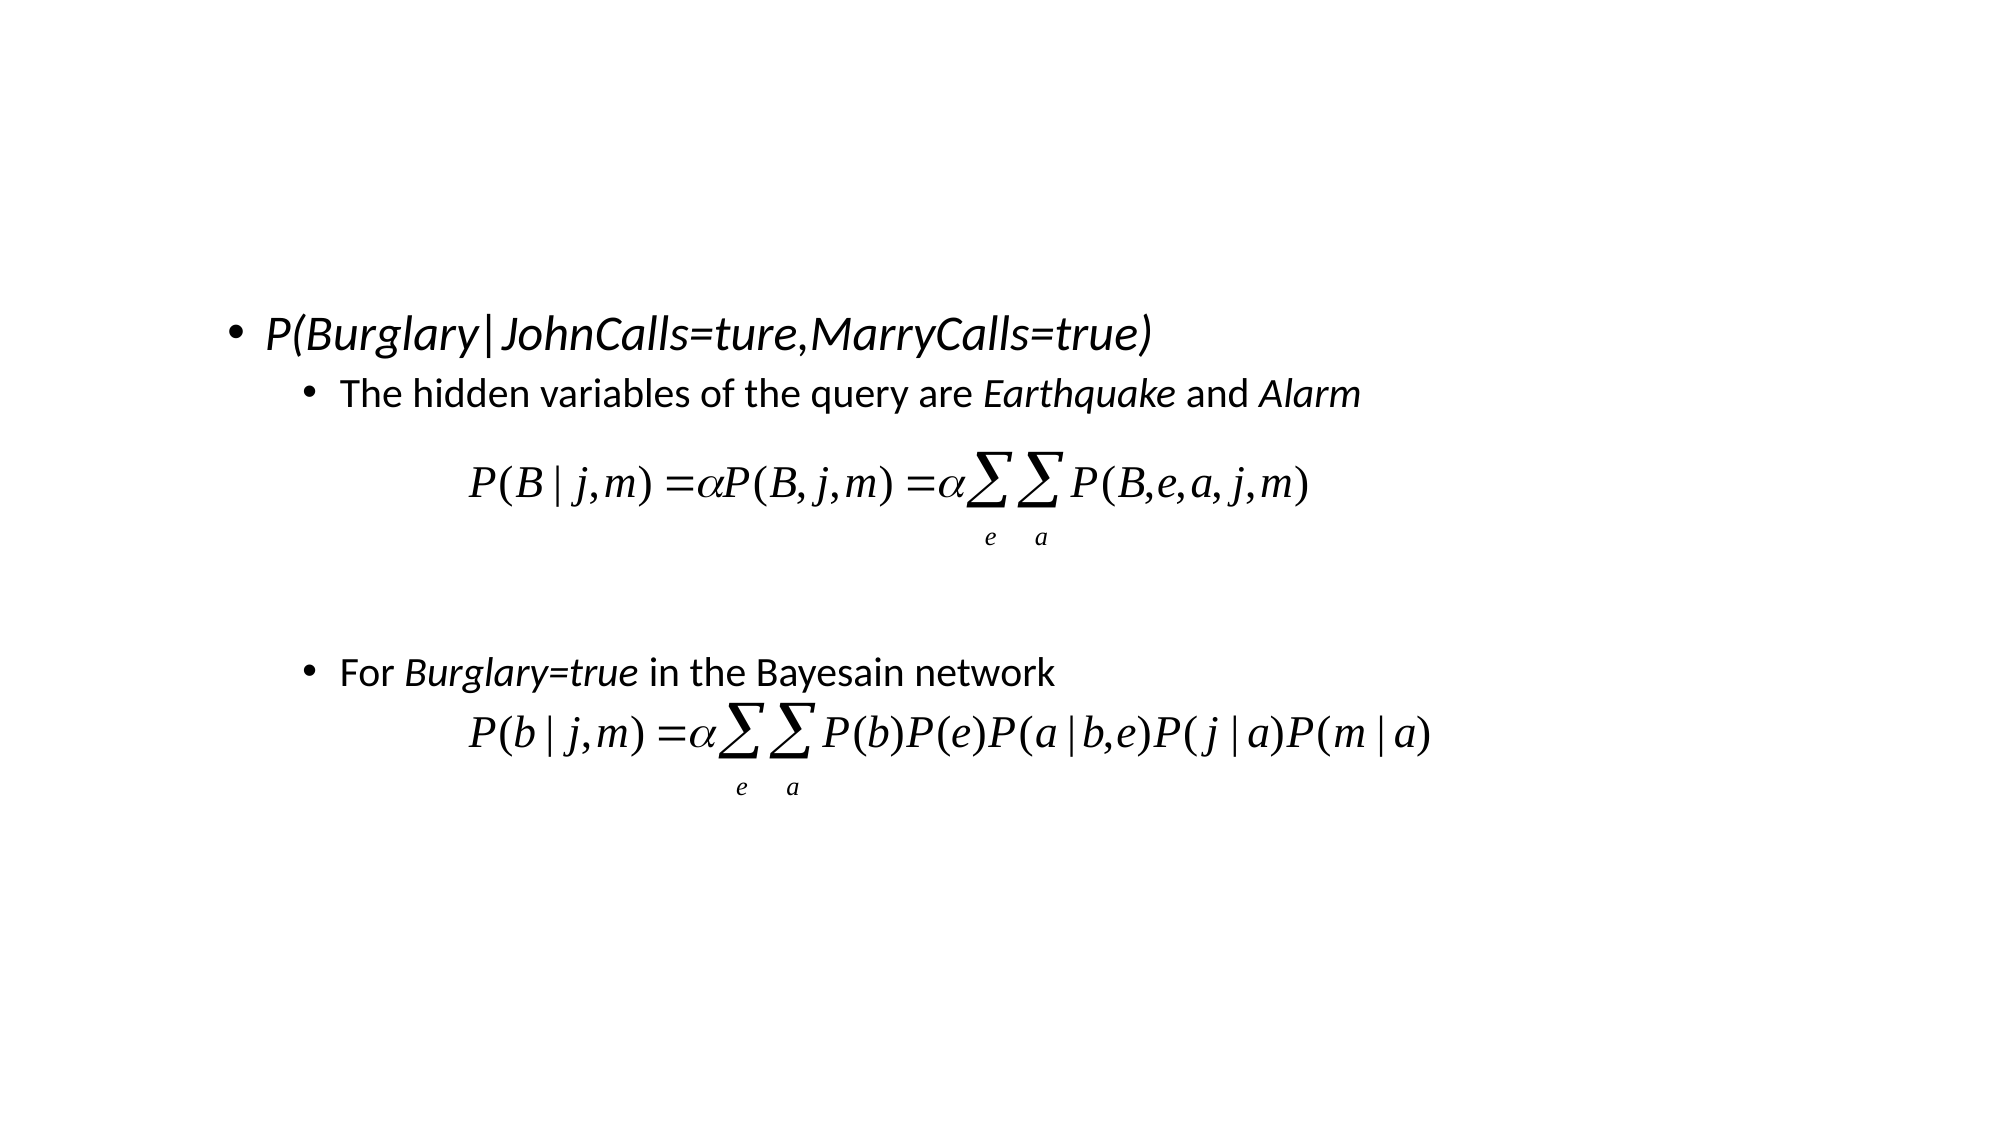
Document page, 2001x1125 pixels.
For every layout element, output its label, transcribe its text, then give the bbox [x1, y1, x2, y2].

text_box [461, 447, 1311, 550]
list P(Burglary|JohnCalls=ture,MarryCalls=true) The hidden variables of the query are Earthquake and Alarm For Burglary=true in the Bayesain network [137, 299, 1863, 1014]
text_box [461, 698, 1436, 801]
